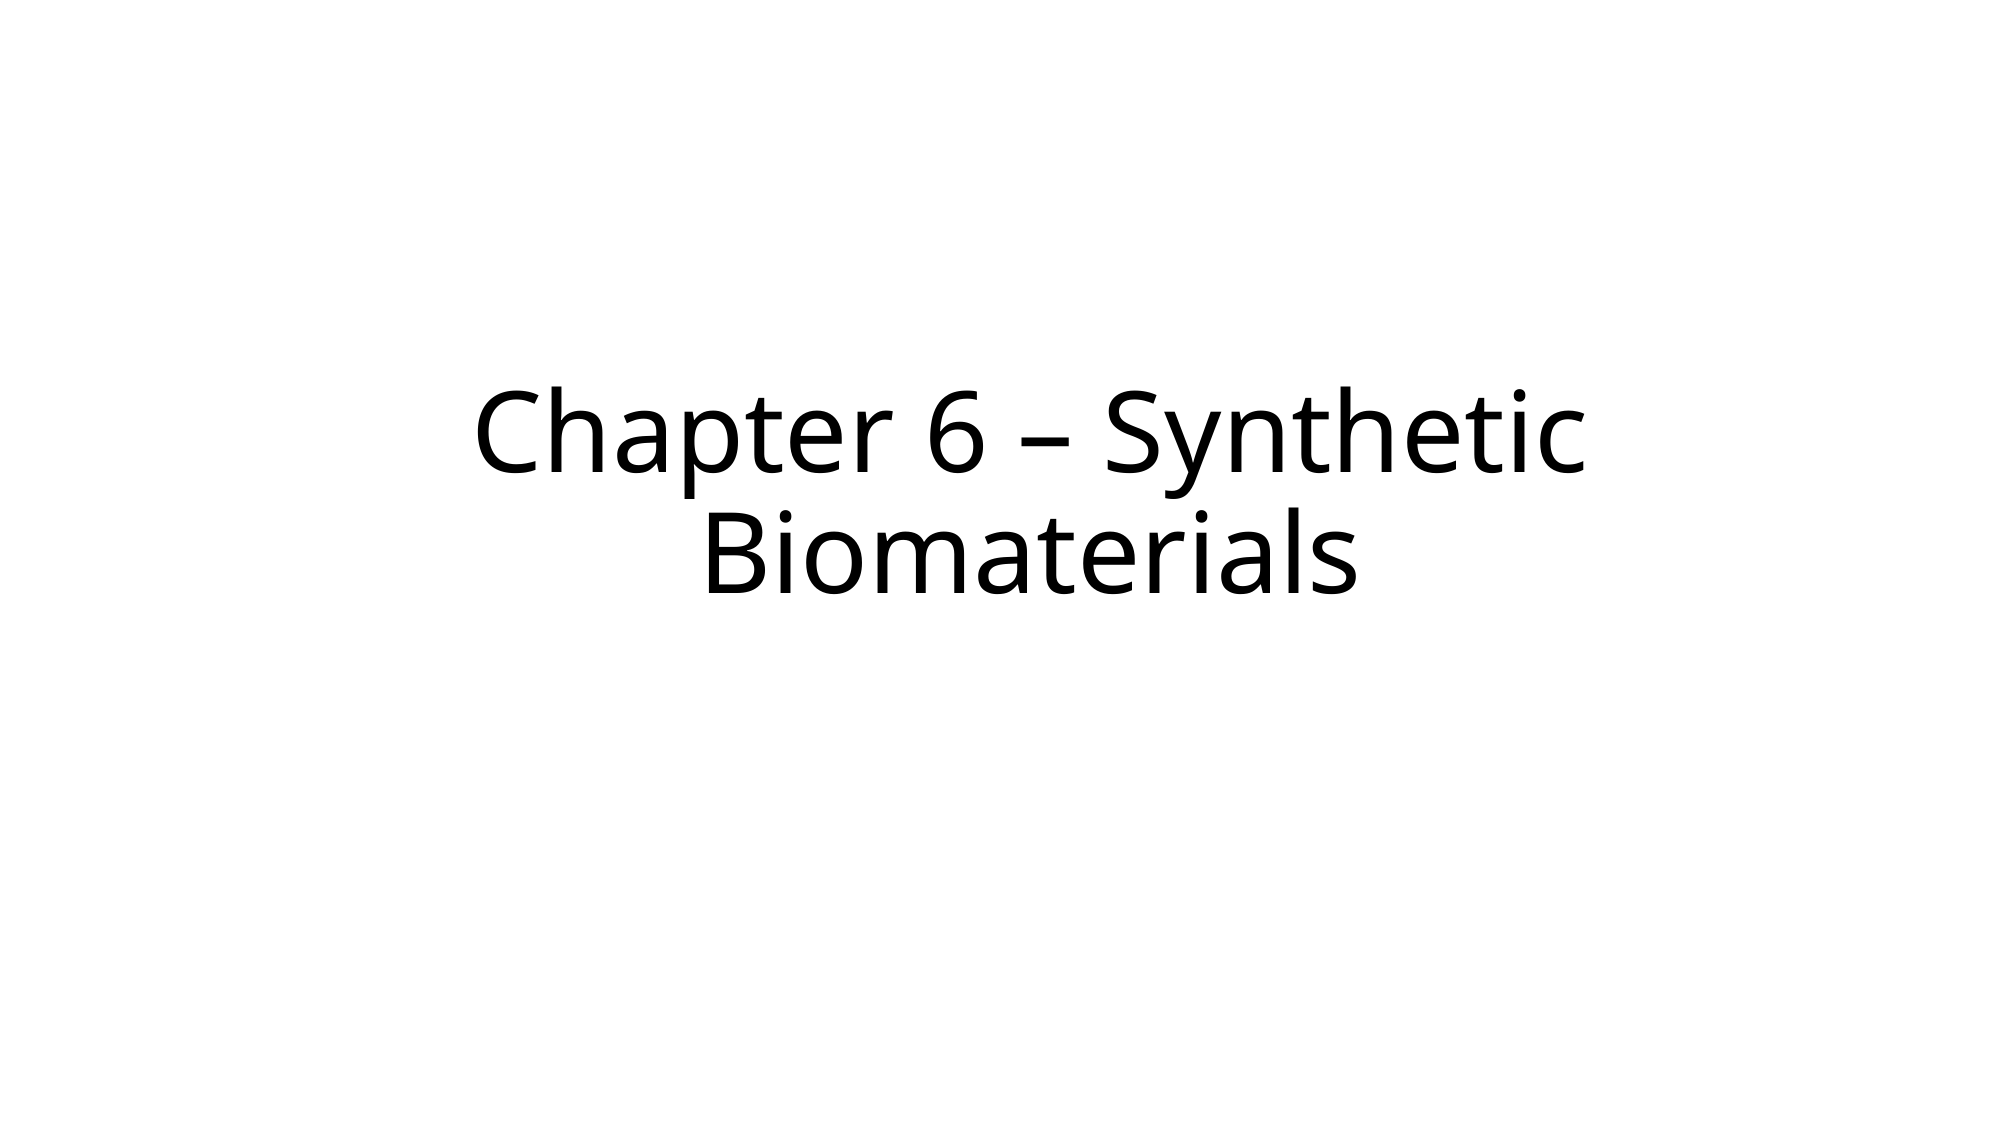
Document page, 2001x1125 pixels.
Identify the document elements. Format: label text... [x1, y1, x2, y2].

text_box Chapter 6 – Synthetic Biomaterials [184, 367, 1877, 531]
